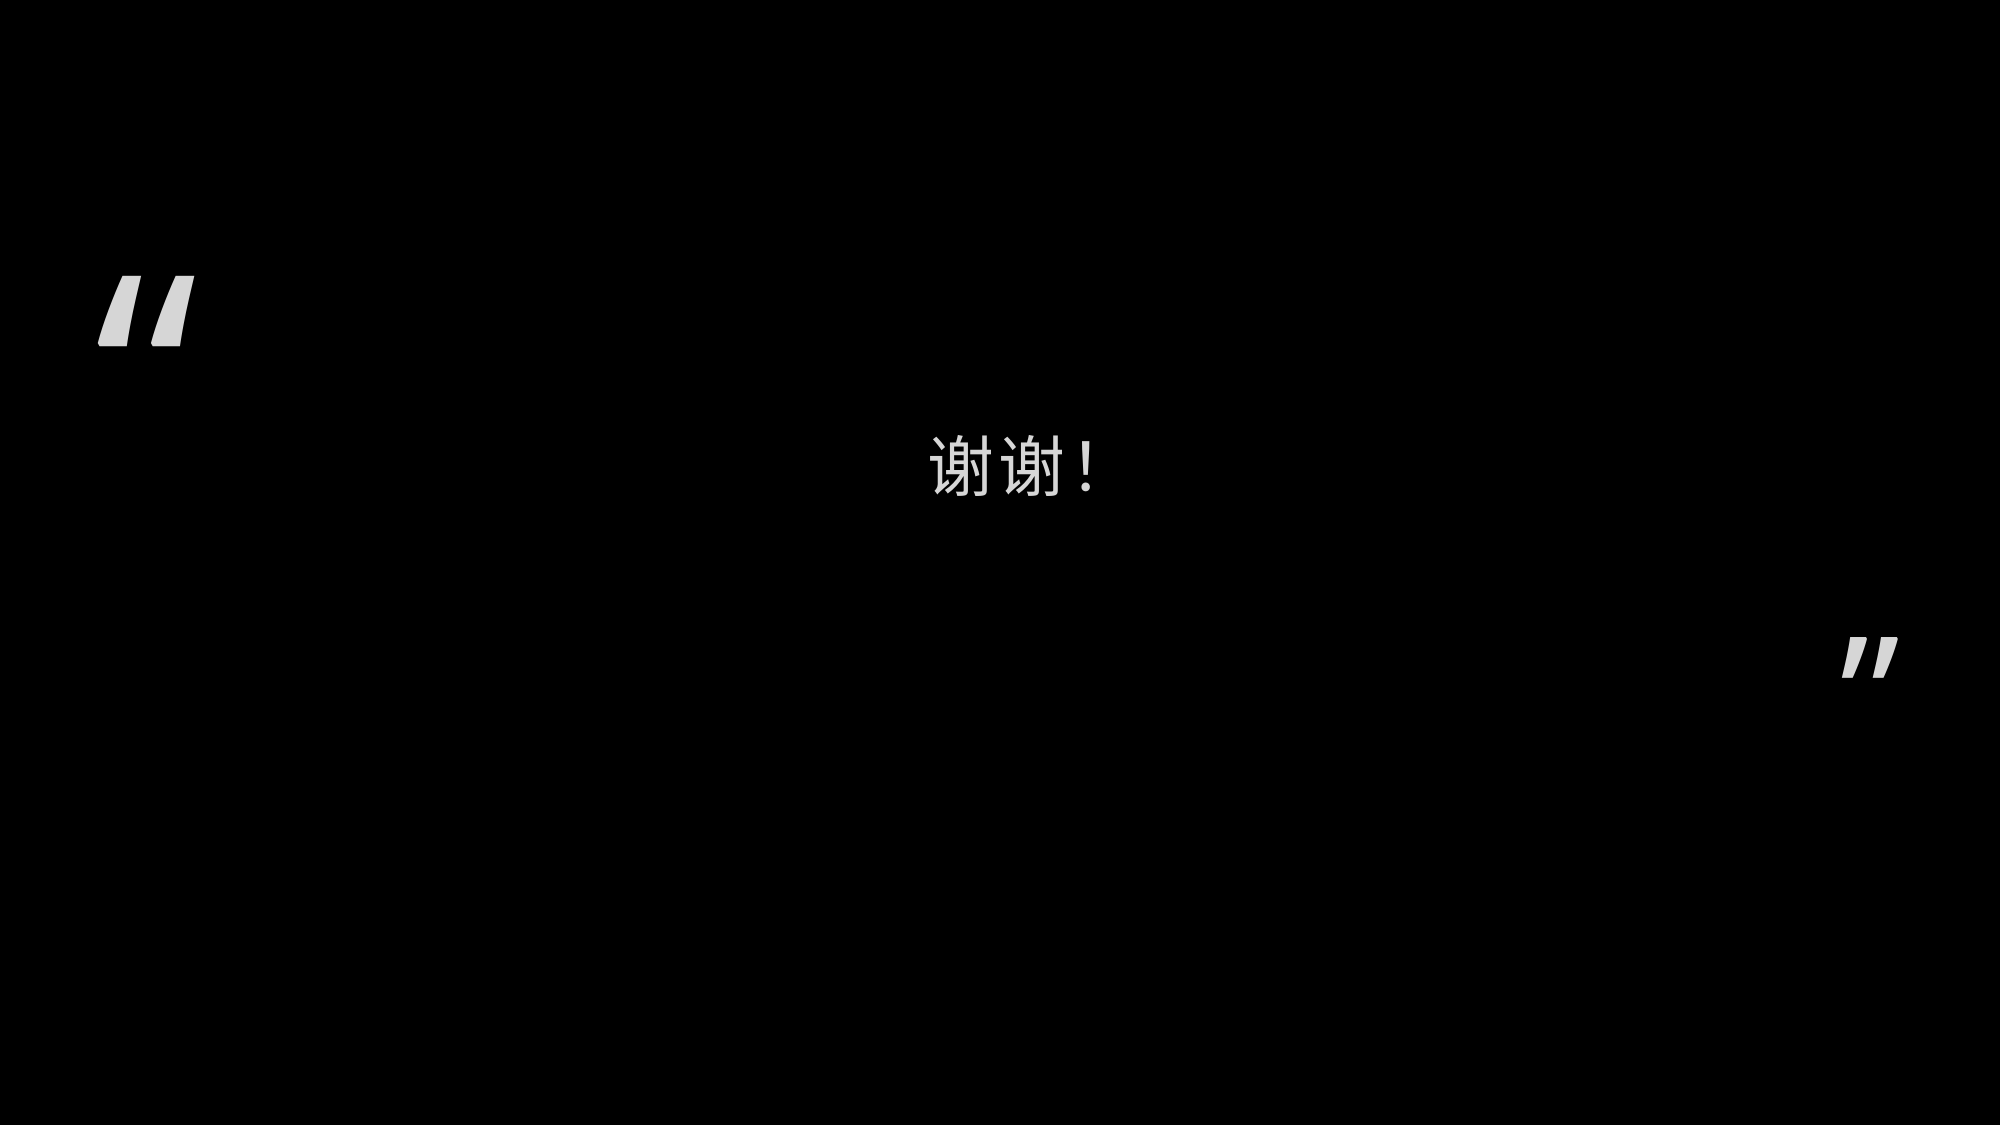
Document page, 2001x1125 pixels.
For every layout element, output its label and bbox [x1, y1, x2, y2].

text_box [43, 73, 1867, 800]
